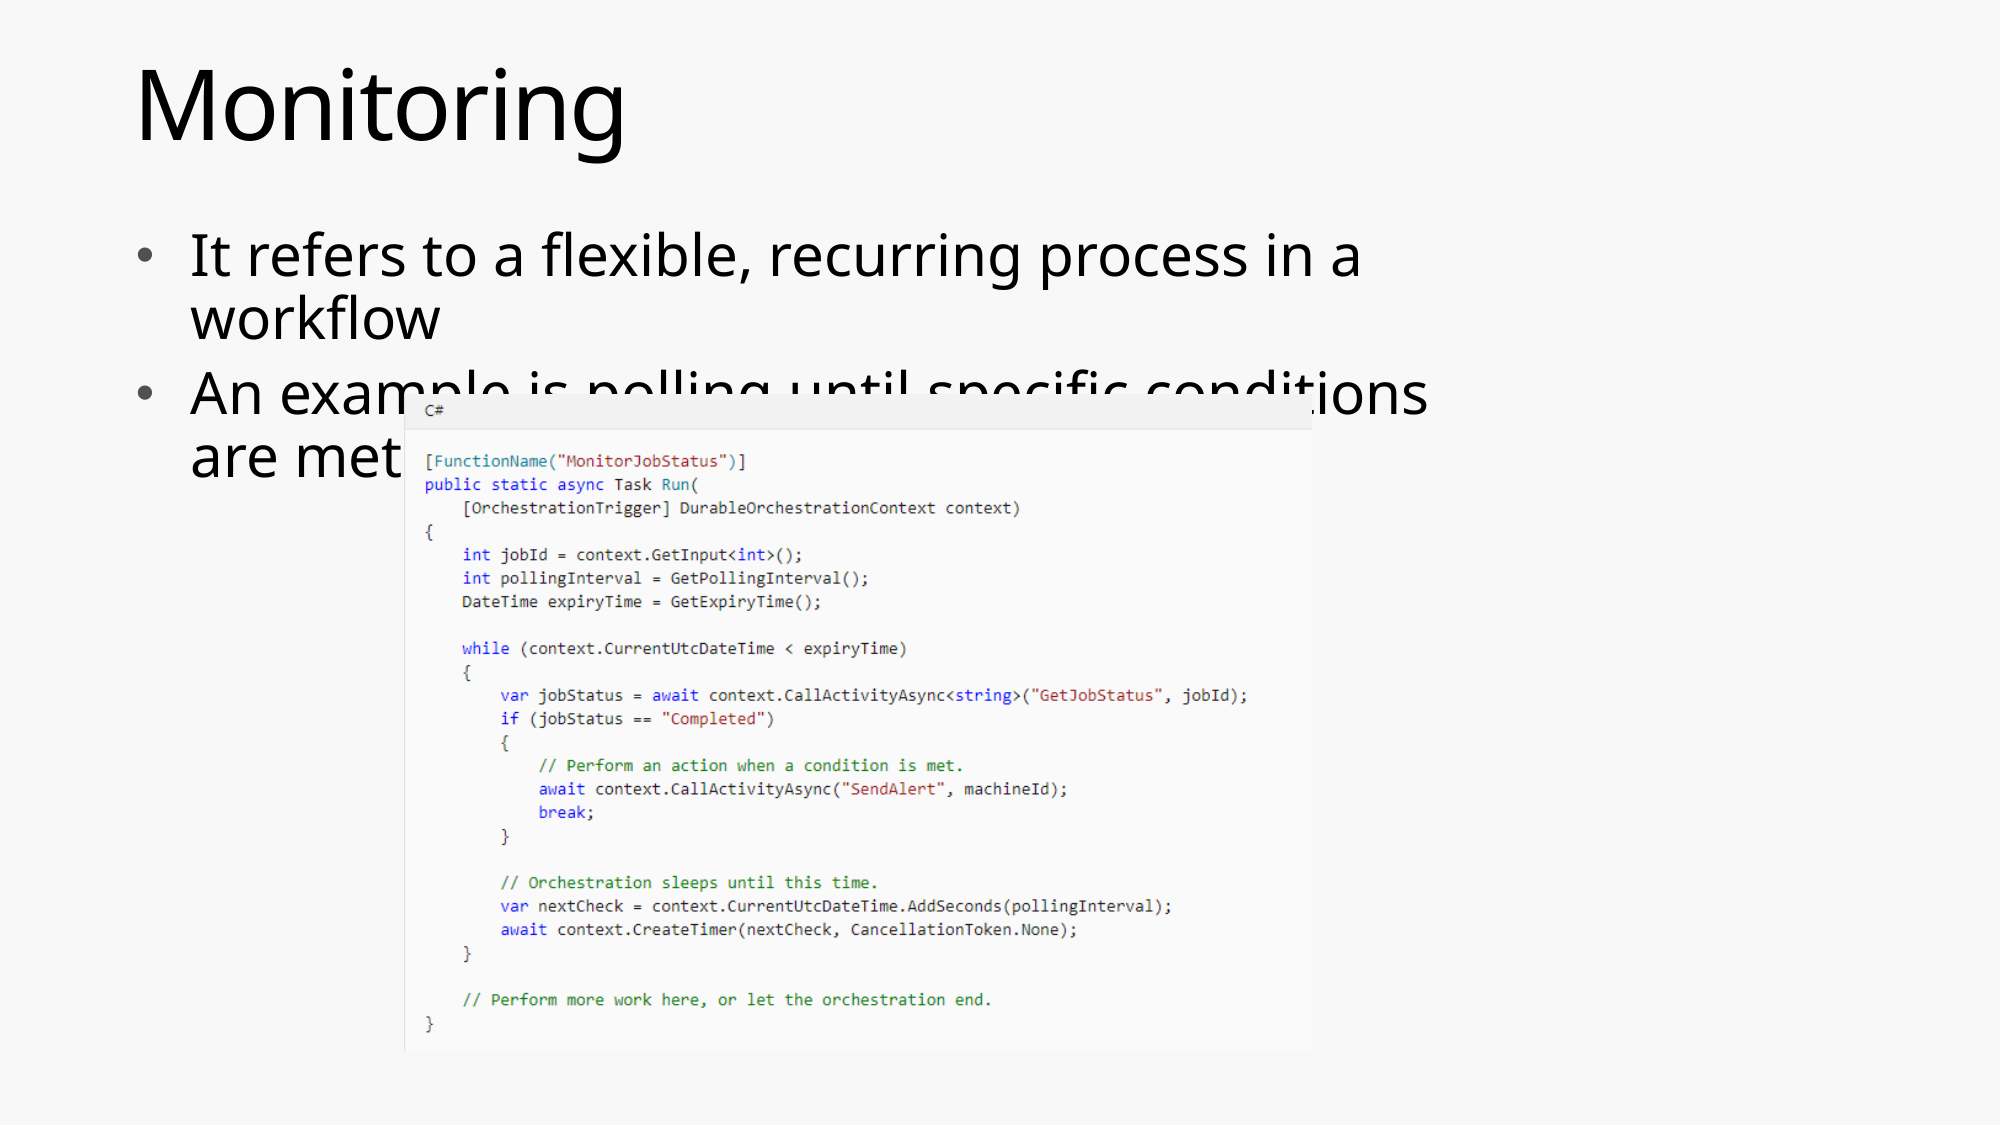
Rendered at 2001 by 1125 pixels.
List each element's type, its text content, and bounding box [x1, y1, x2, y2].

picture [404, 394, 1312, 1051]
list It refers to a flexible, recurring process in a workflow An example is polling until specific conditions are met [111, 211, 1522, 461]
title Monitoring [109, 40, 1520, 257]
